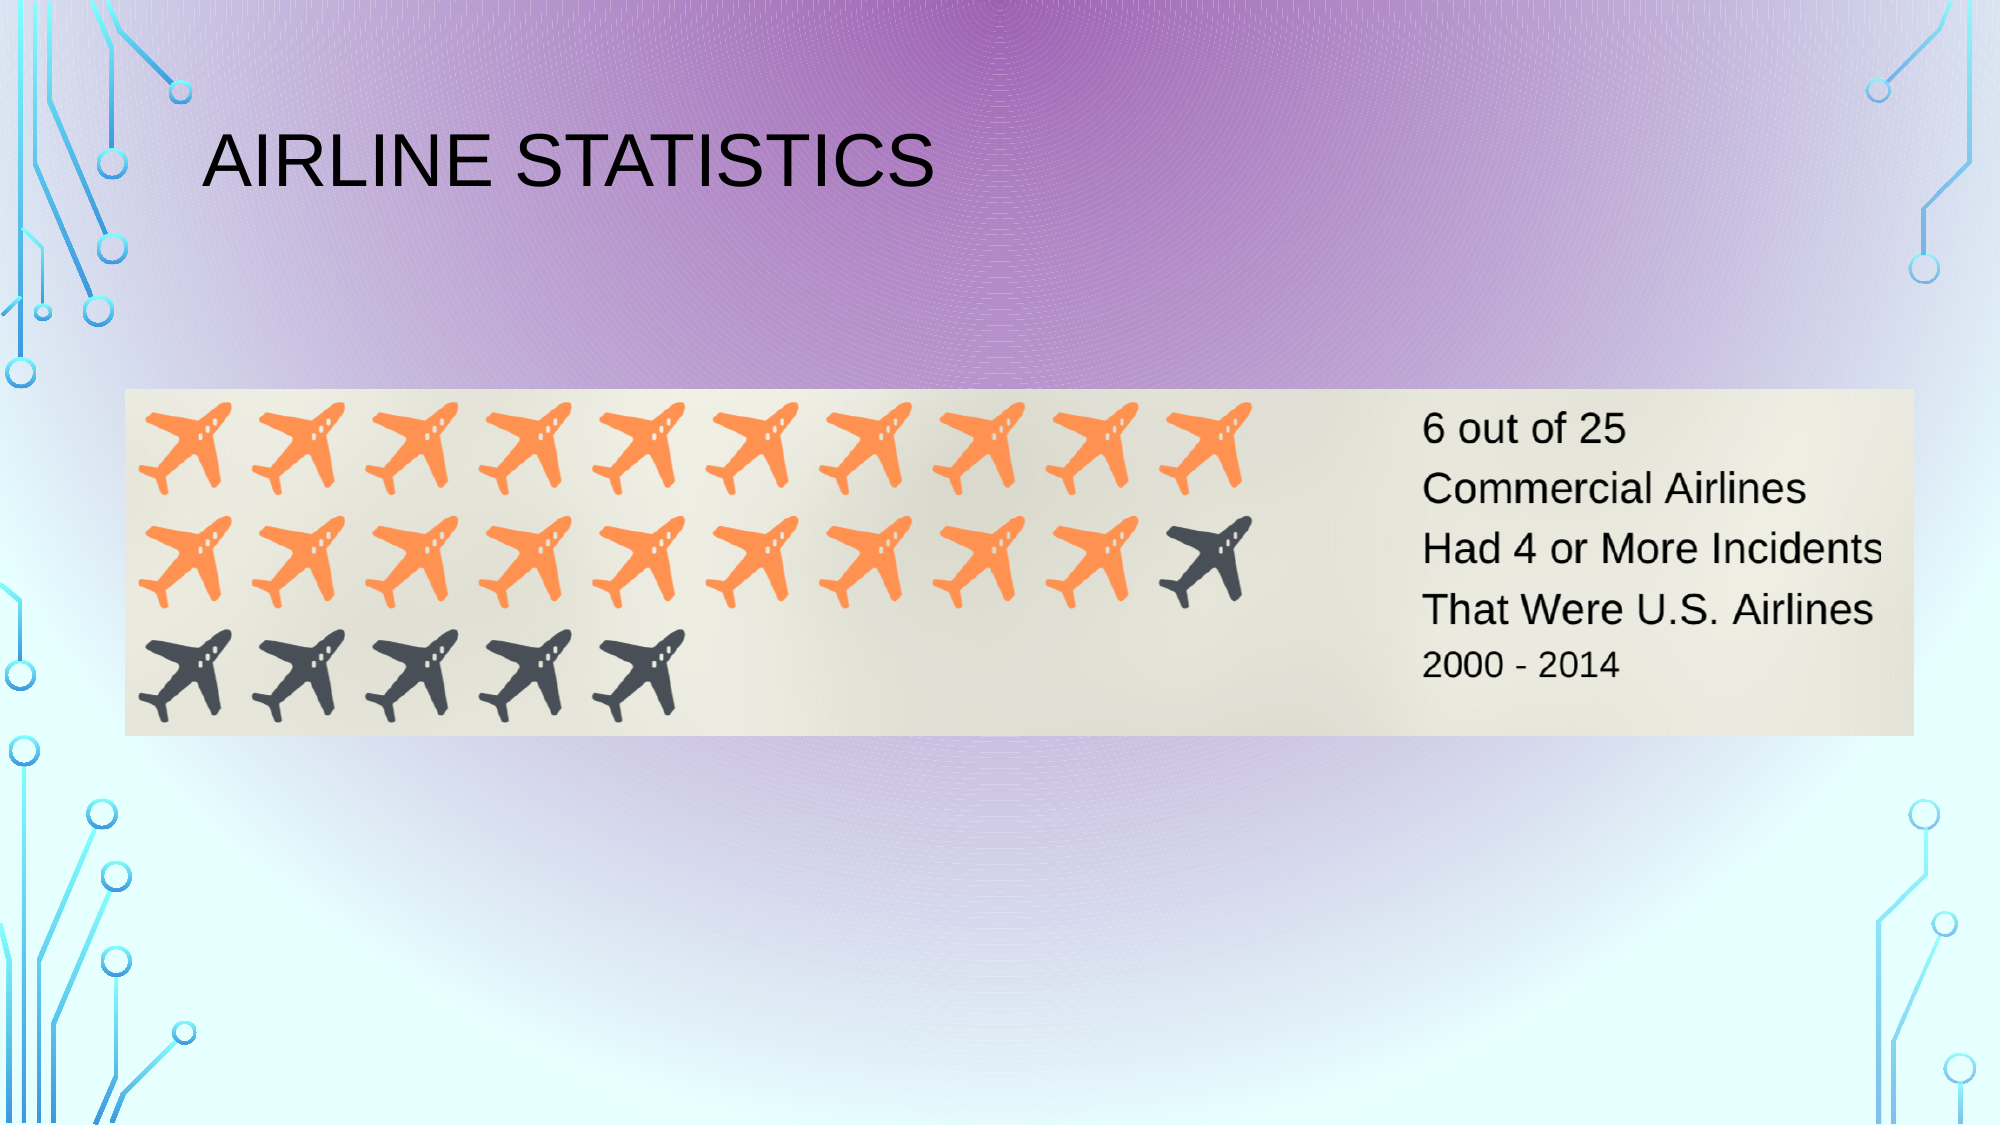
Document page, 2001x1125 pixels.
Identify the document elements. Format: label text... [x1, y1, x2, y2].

picture [125, 389, 1914, 736]
title Airline Statistics [187, 40, 1813, 283]
